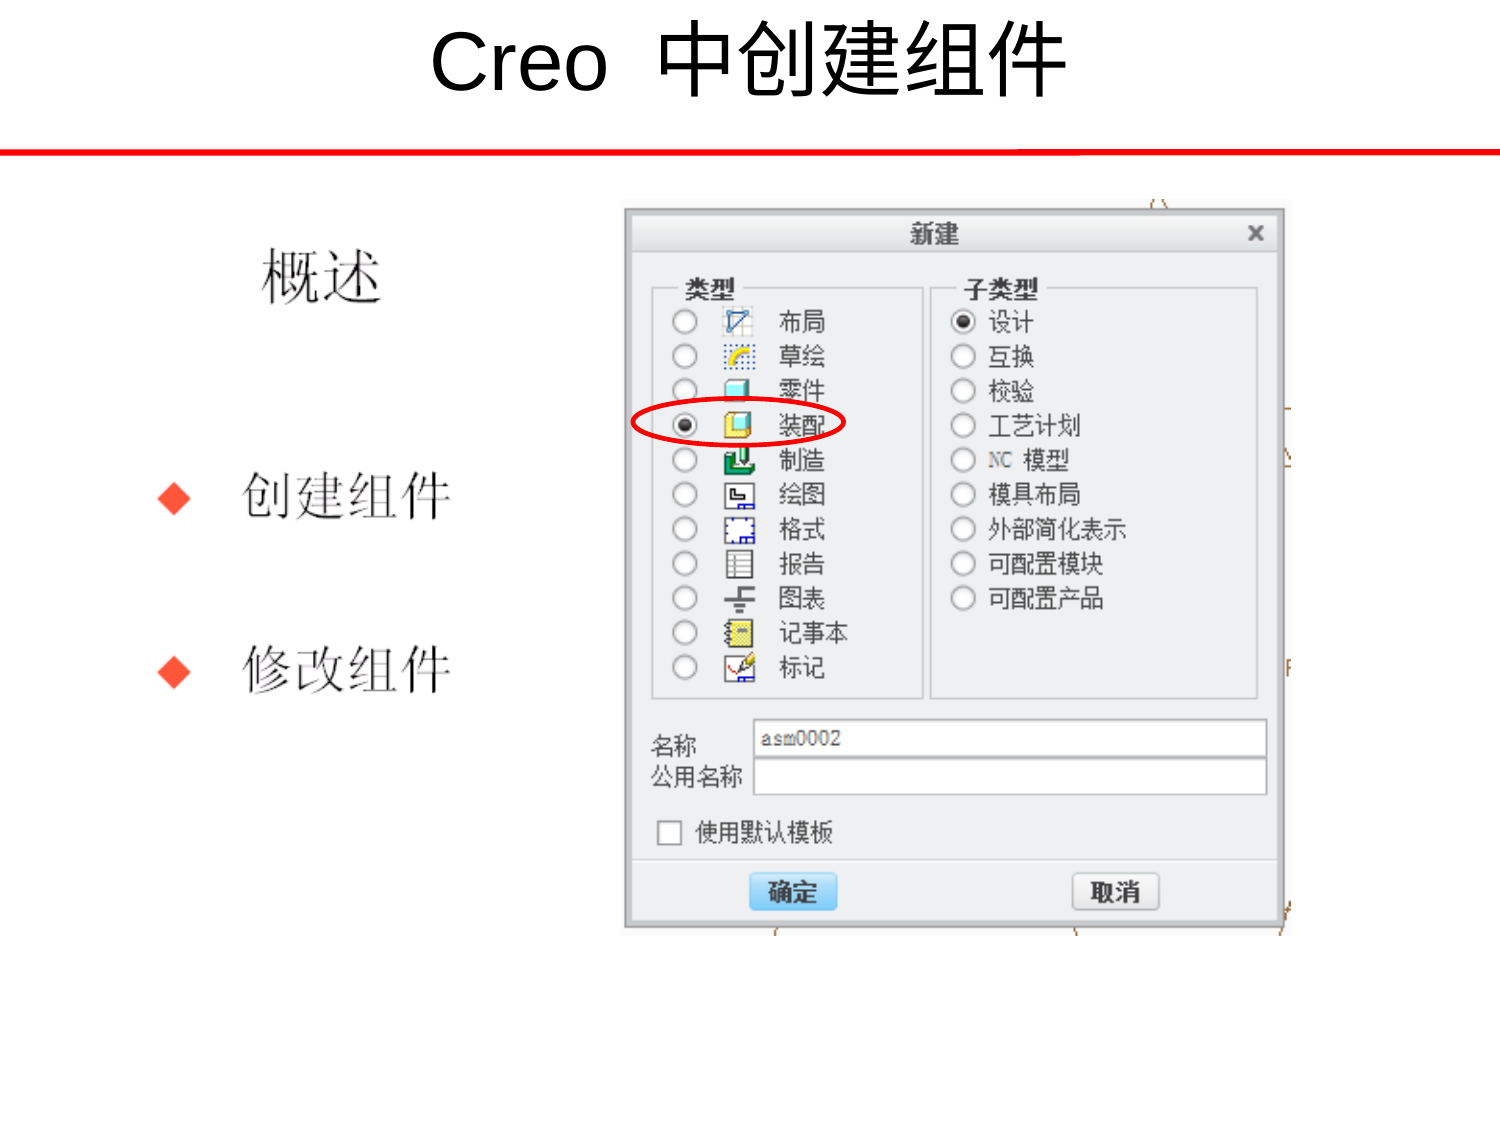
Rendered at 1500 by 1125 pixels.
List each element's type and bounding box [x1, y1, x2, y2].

text_box [0, 0, 1500, 420]
picture [93, 198, 1291, 936]
